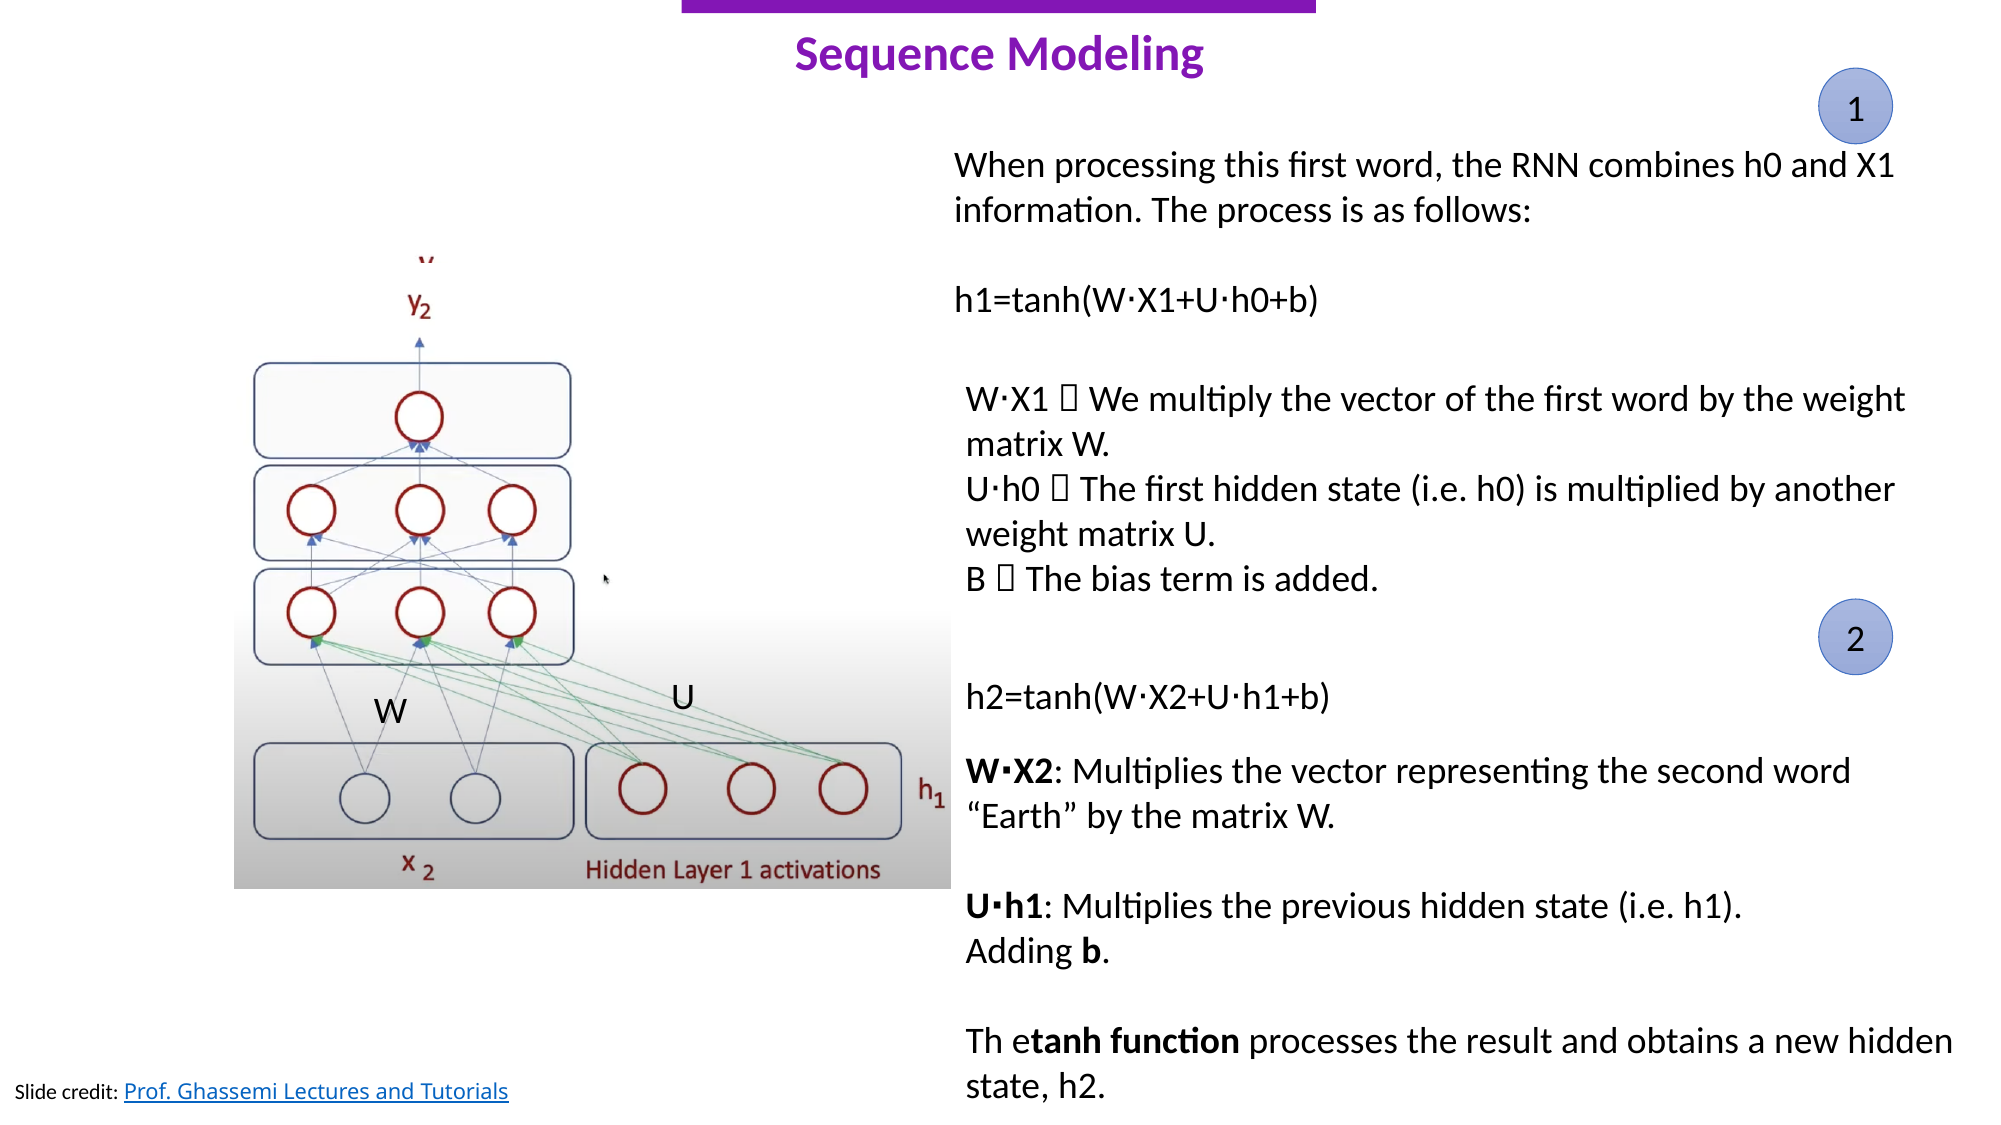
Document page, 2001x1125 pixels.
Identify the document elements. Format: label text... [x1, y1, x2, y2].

text_box 2 [1818, 598, 1894, 676]
picture [234, 222, 951, 889]
text_box W⋅X1  We multiply the vector of the first word by the weight matrix W. U⋅h0  The first hidden state (i.e. h0) is multiplied by another weight matrix U. B  The bias term is added. [951, 366, 1934, 607]
text_box Sequence Modeling [664, 13, 1335, 89]
text_box W⋅X2: Multiplies the vector representing the second word “Earth” by the matrix W. U⋅h1: Multiplies the previous hidden state (i.e. h1). Adding b. Th etanh function processes the result and obtains a new hidden state, h2. [950, 738, 1973, 1114]
text_box When processing this first word, the RNN combines h0 and X1 information. The process is as follows: h1=tanh(W⋅X1+U⋅h0+b) [939, 132, 1941, 328]
text_box Slide credit: Prof. Ghassemi Lectures and Tutorials [0, 1070, 1203, 1115]
text_box h2​=tanh(W⋅X2​+U⋅h1​+b) [951, 664, 1952, 725]
text_box 1 [1818, 67, 1894, 145]
text_box [681, 0, 1317, 13]
